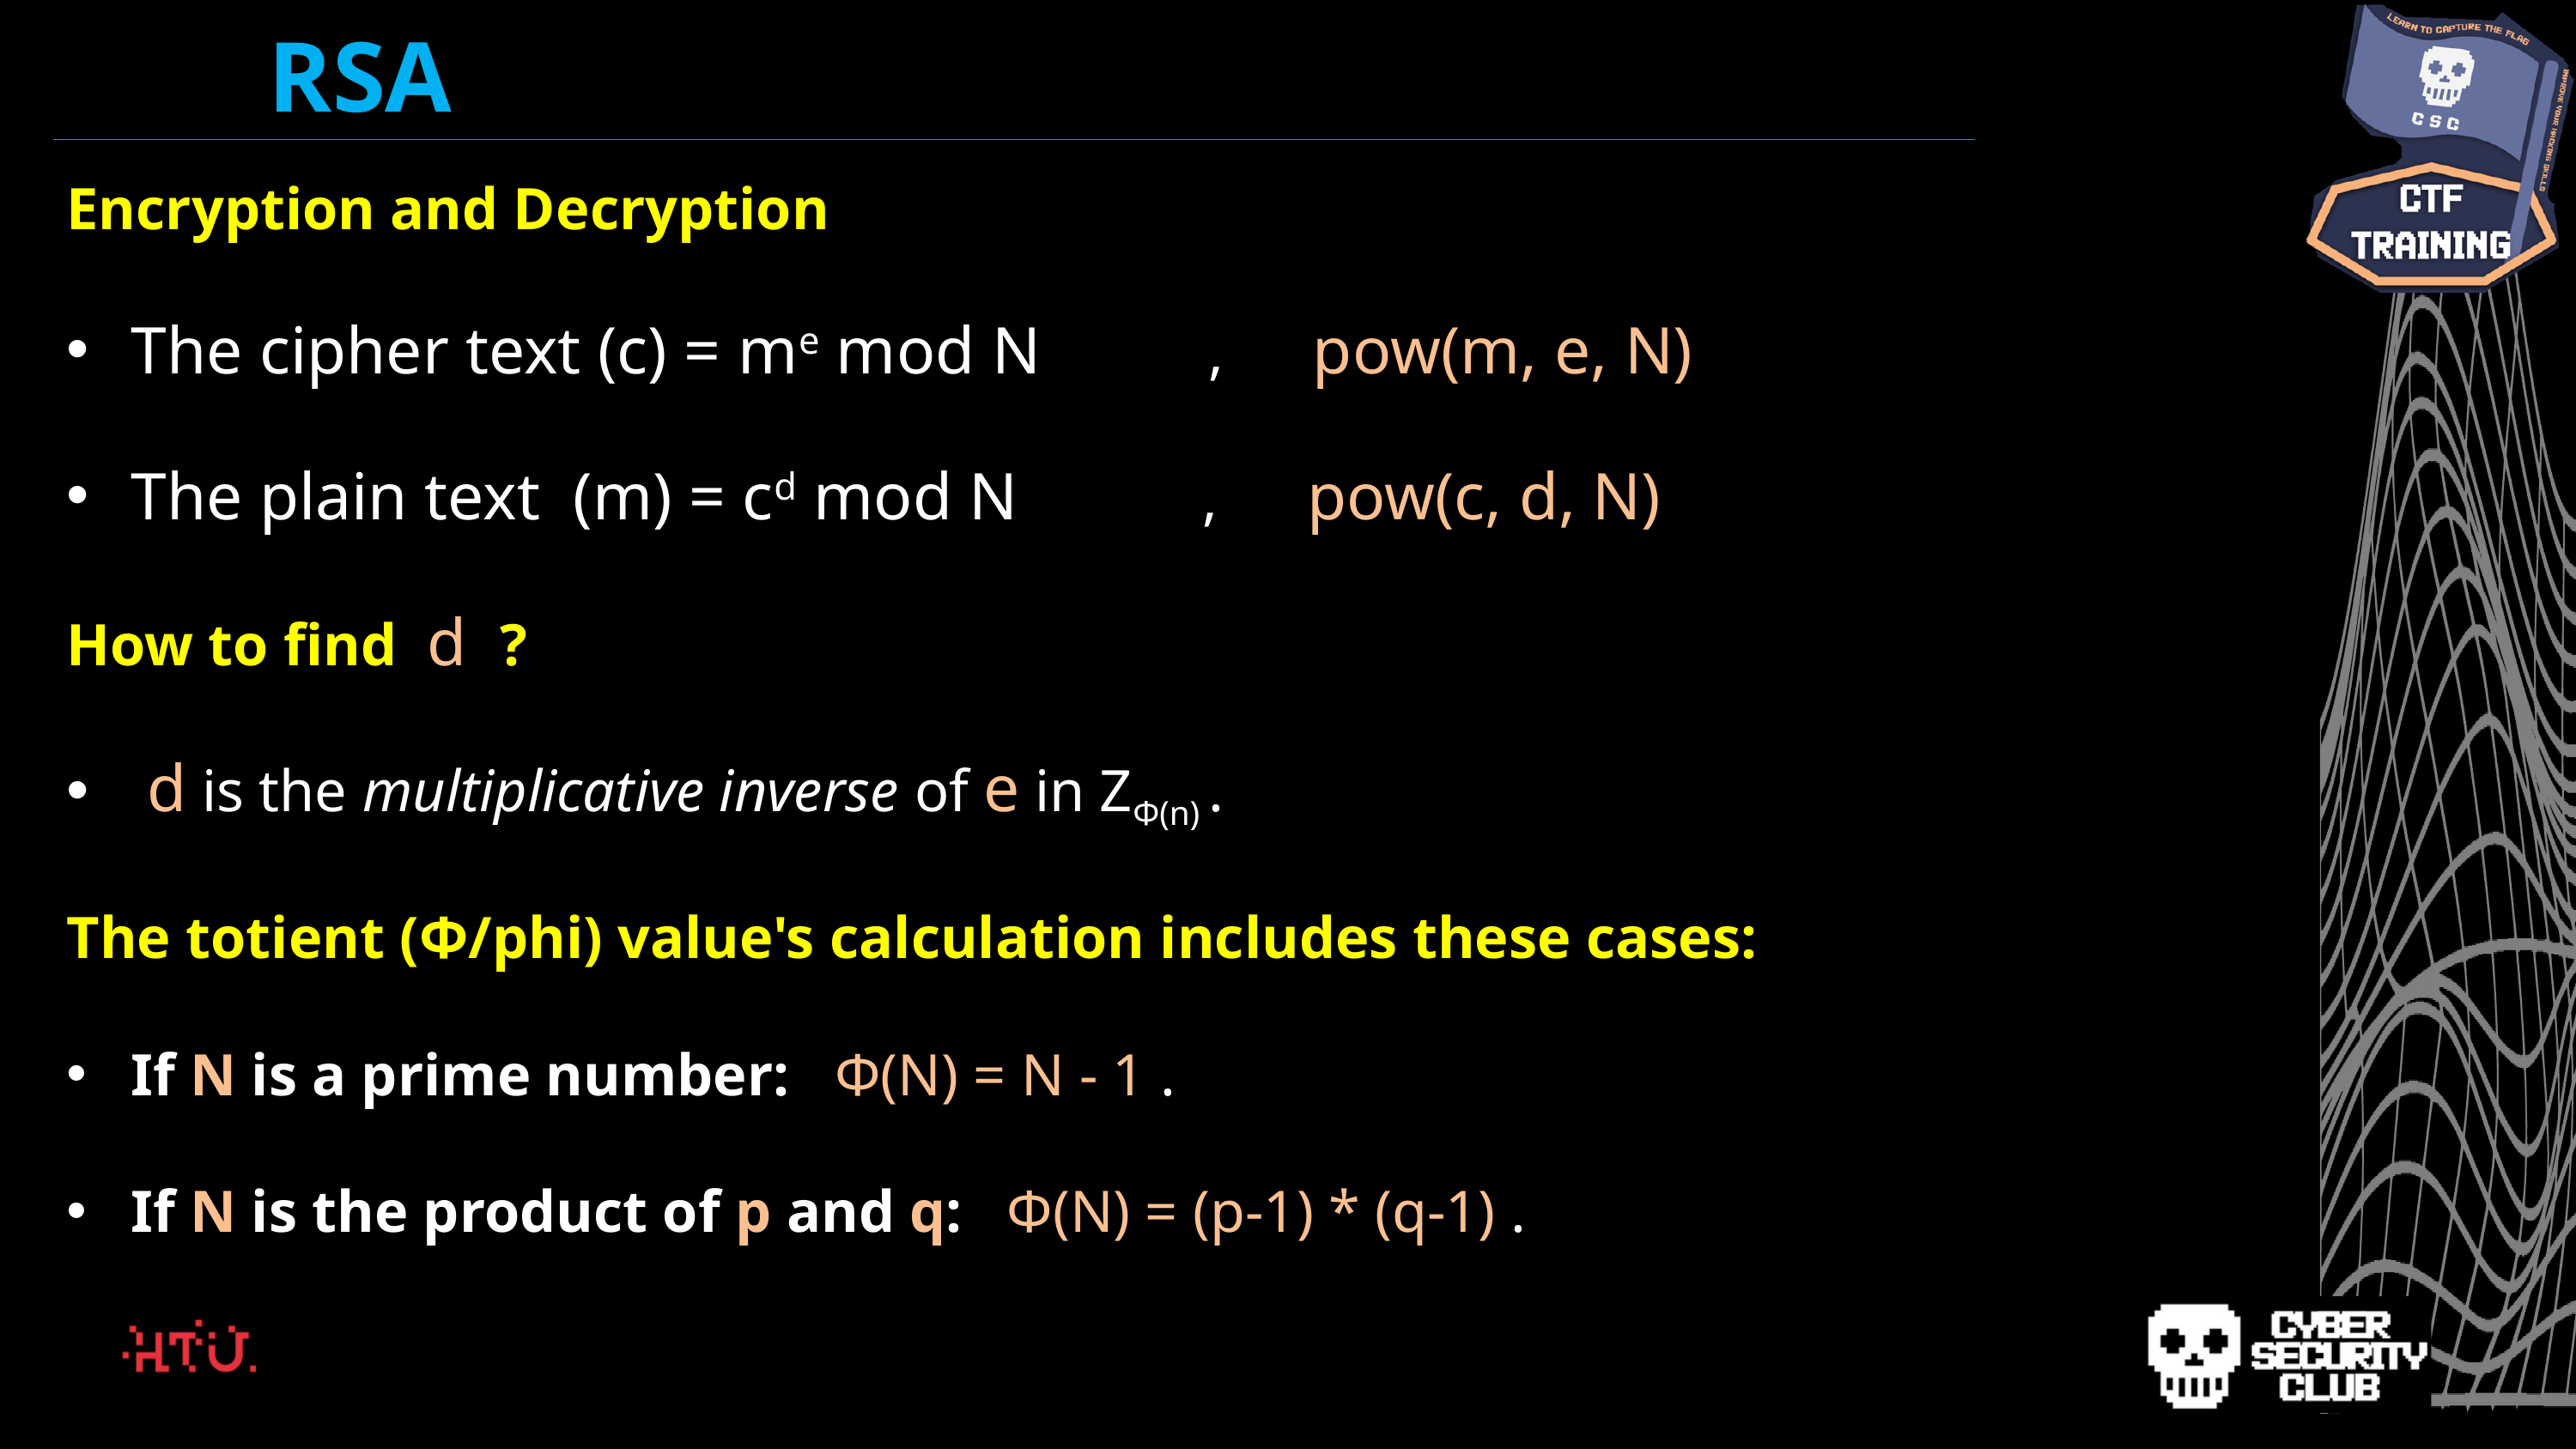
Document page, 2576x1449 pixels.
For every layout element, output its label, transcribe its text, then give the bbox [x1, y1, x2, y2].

text_box [122, 1279, 257, 1414]
text_box RSA [256, 9, 494, 138]
text_box [2319, 300, 2576, 1414]
text_box [2140, 1296, 2432, 1414]
picture [2286, 0, 2576, 294]
text_box Encryption and Decryption The cipher text (c) = me mod N , pow(m, e, N) The plain text (m) = cd mod N , pow(c, d, N) How to find d ? d is the multiplicative inverse of e in ZΦ(n) . The totient (Φ/phi) value's calculation includes these cases: If N is a prime number: Φ(N) = N - 1 . If N is the product of p and q: Φ(N) = (p-1) * (q-1) . [53, 165, 2253, 1251]
